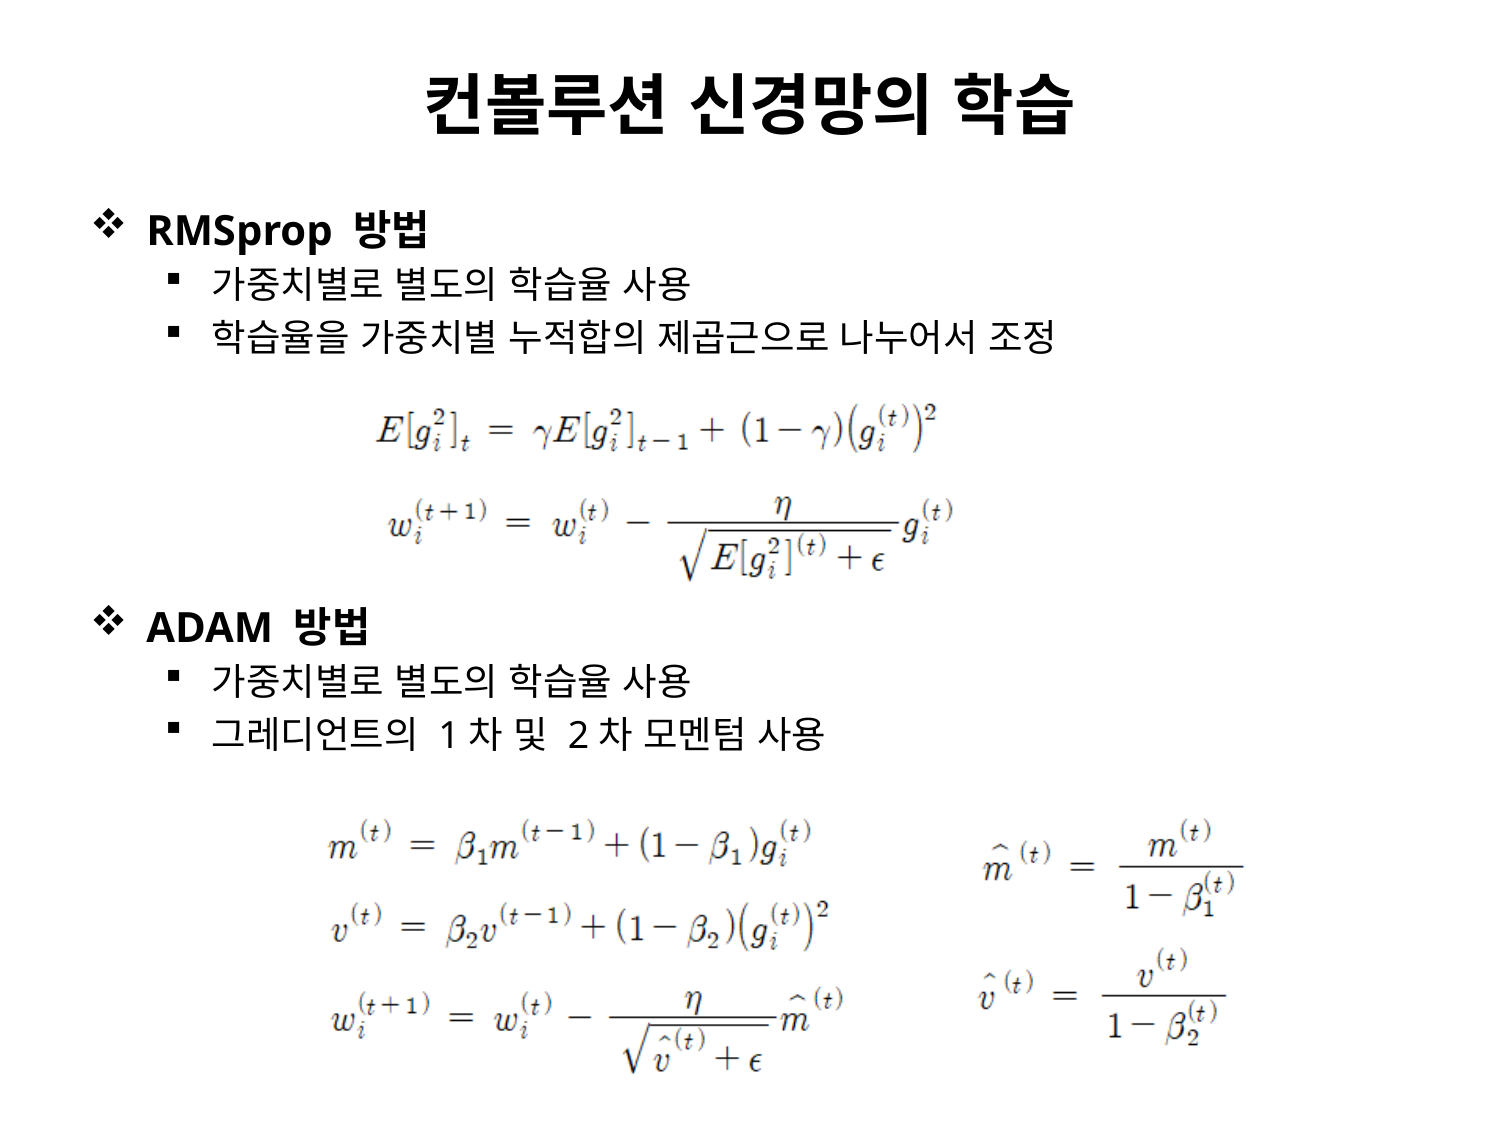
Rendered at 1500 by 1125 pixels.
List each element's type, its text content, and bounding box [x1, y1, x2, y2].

title 컨볼루션 신경망의 학습 [75, 45, 1425, 161]
picture [312, 802, 867, 1090]
picture [347, 390, 979, 593]
list RMSprop 방법 가중치별로 별도의 학습율 사용 학습율을 가중치별 누적합의 제곱근으로 나누어서 조정 ADAM 방법 가중치별로 별도의 학습율 사용 그레디언트의 1차 및 2차 모멘텀 사용 [75, 196, 1425, 1071]
picture [956, 808, 1253, 1055]
